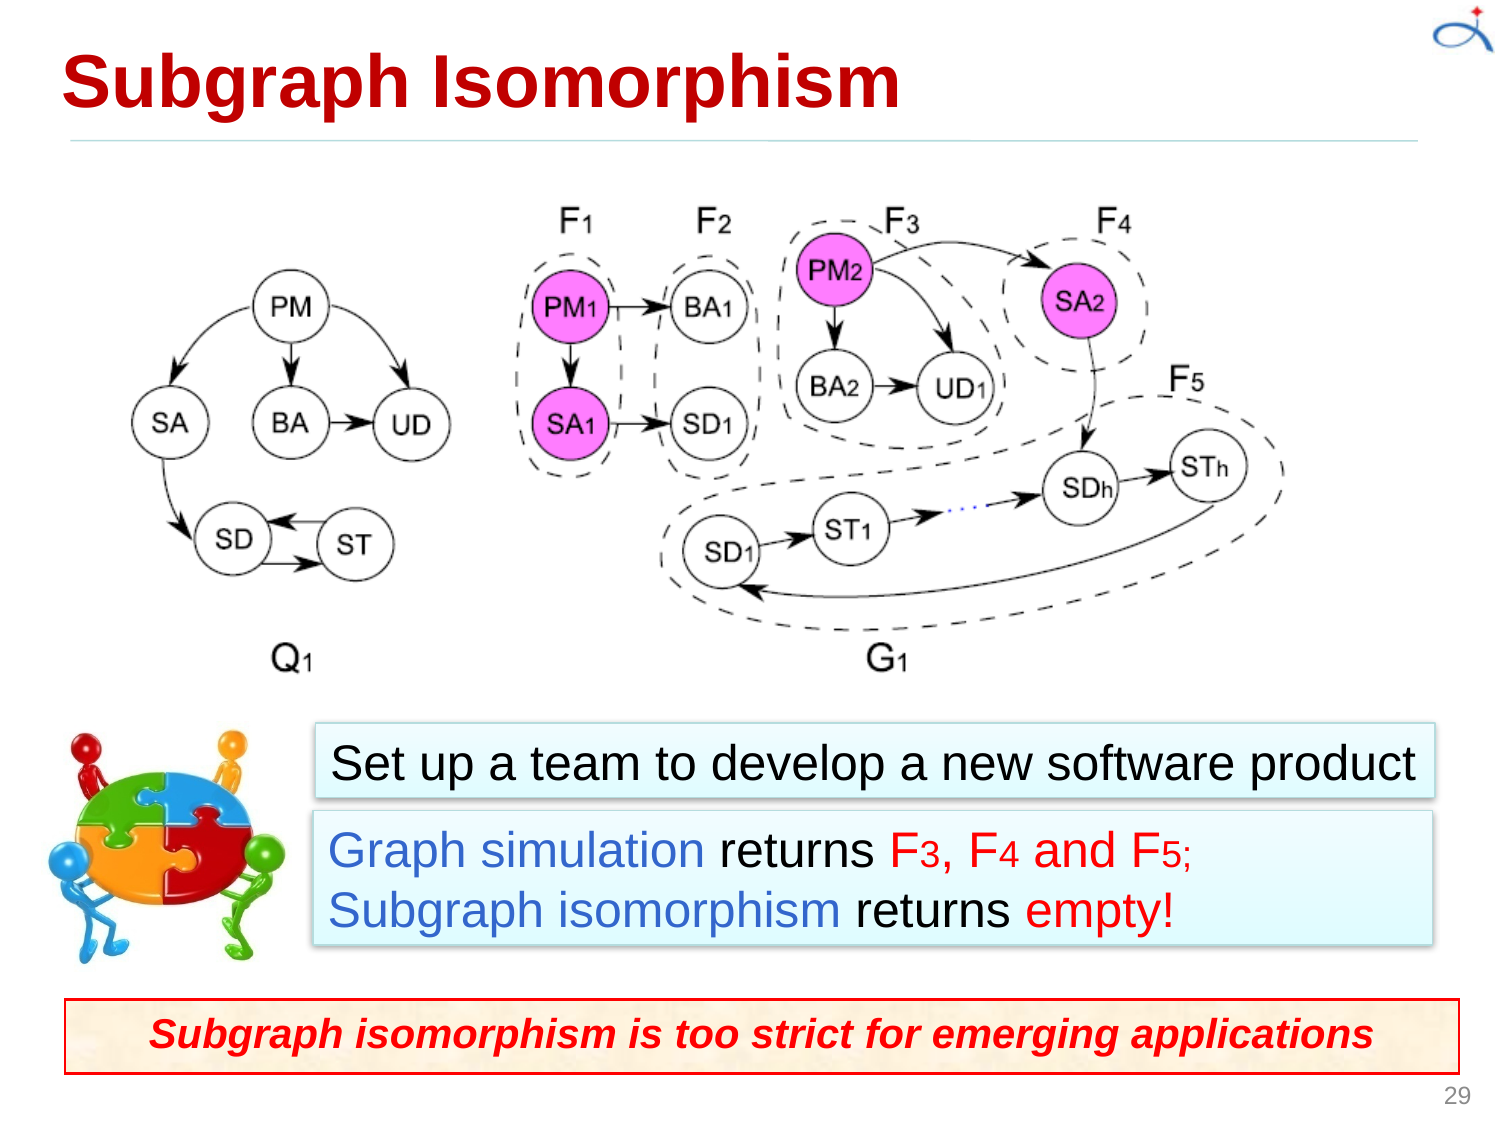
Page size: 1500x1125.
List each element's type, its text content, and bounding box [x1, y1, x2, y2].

title Subgraph Isomorphism [46, 11, 1419, 143]
picture [1432, 5, 1495, 55]
text_box Subgraph isomorphism is too strict for emerging applications [64, 999, 1459, 1074]
picture [41, 721, 292, 973]
slide_number 29 [1136, 1065, 1487, 1125]
text_box Set up a team to develop a new software product [315, 722, 1436, 798]
picture [94, 145, 1318, 705]
text_box Graph simulation returns F3, F4 and F5; Subgraph isomorphism returns empty! [312, 810, 1433, 946]
